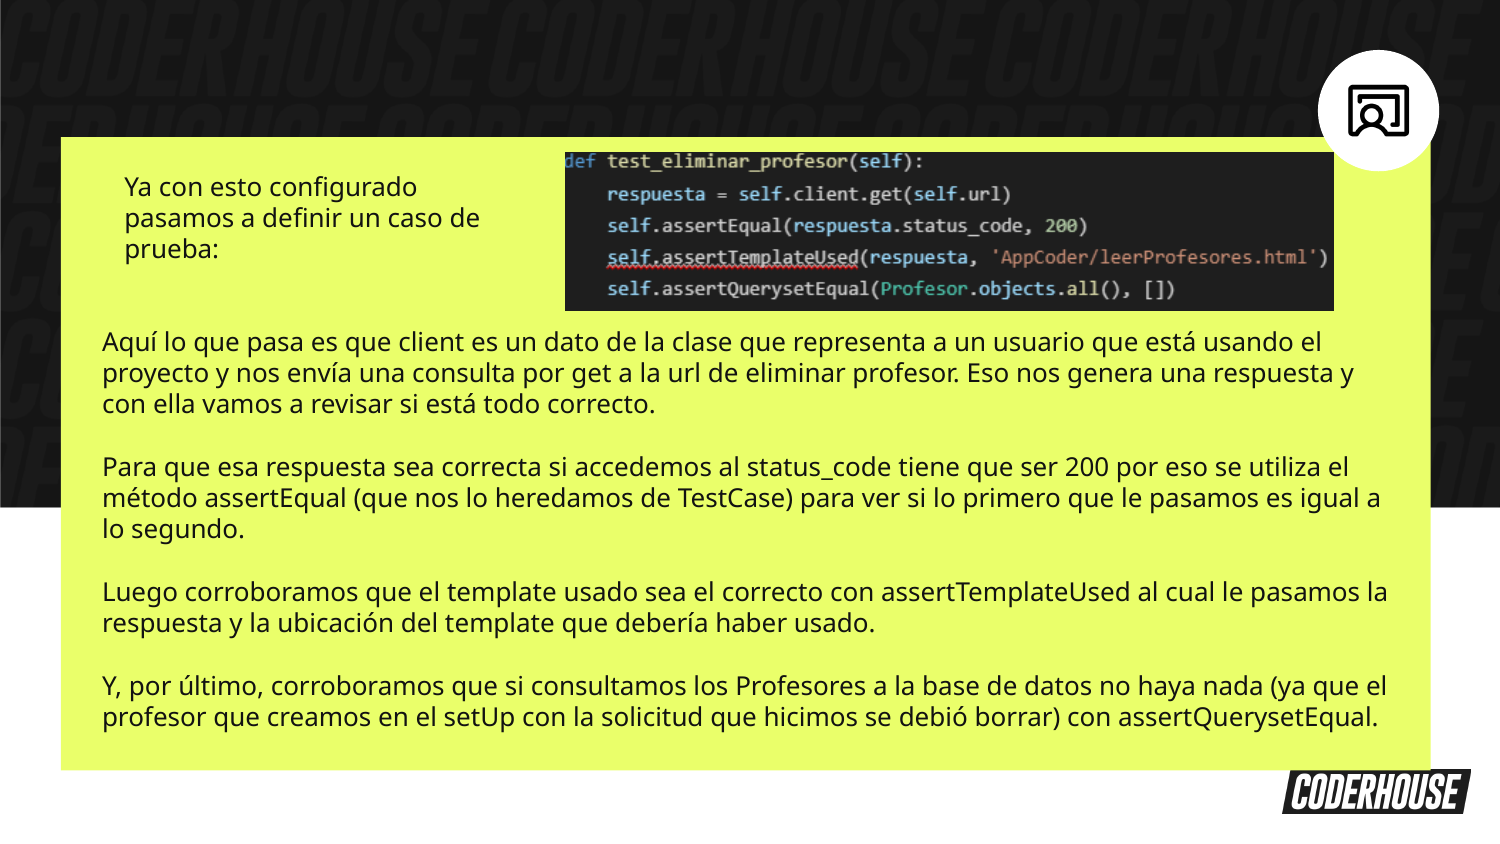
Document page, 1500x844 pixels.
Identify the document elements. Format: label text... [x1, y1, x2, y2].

text_box Ya con esto configurado pasamos a definir un caso de prueba: [109, 155, 547, 307]
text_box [1317, 49, 1440, 172]
text_box [60, 137, 1431, 771]
picture [0, 0, 1500, 844]
text_box Aquí lo que pasa es que client es un dato de la clase que representa a un usuario que está usando el proyecto y nos envía una consulta por get a la url de eliminar profesor. Eso nos genera una respuesta y con ella vamos a revisar si está todo correcto. Para que esa respuesta sea correcta si accedemos al status_code tiene que ser 200 por eso se utiliza el método assertEqual (que nos lo heredamos de TestCase) para ver si lo primero que le pasamos es igual a lo segundo. Luego corroboramos que el template usado sea el correcto con assertTemplateUsed al cual le pasamos la respuesta y la ubicación del template que debería haber usado. Y, por último, corroboramos que si consultamos los Profesores a la base de datos no haya nada (ya que el profesor que creamos en el setUp con la solicitud que hicimos se debió borrar) con assertQuerysetEqual. [87, 310, 1405, 747]
